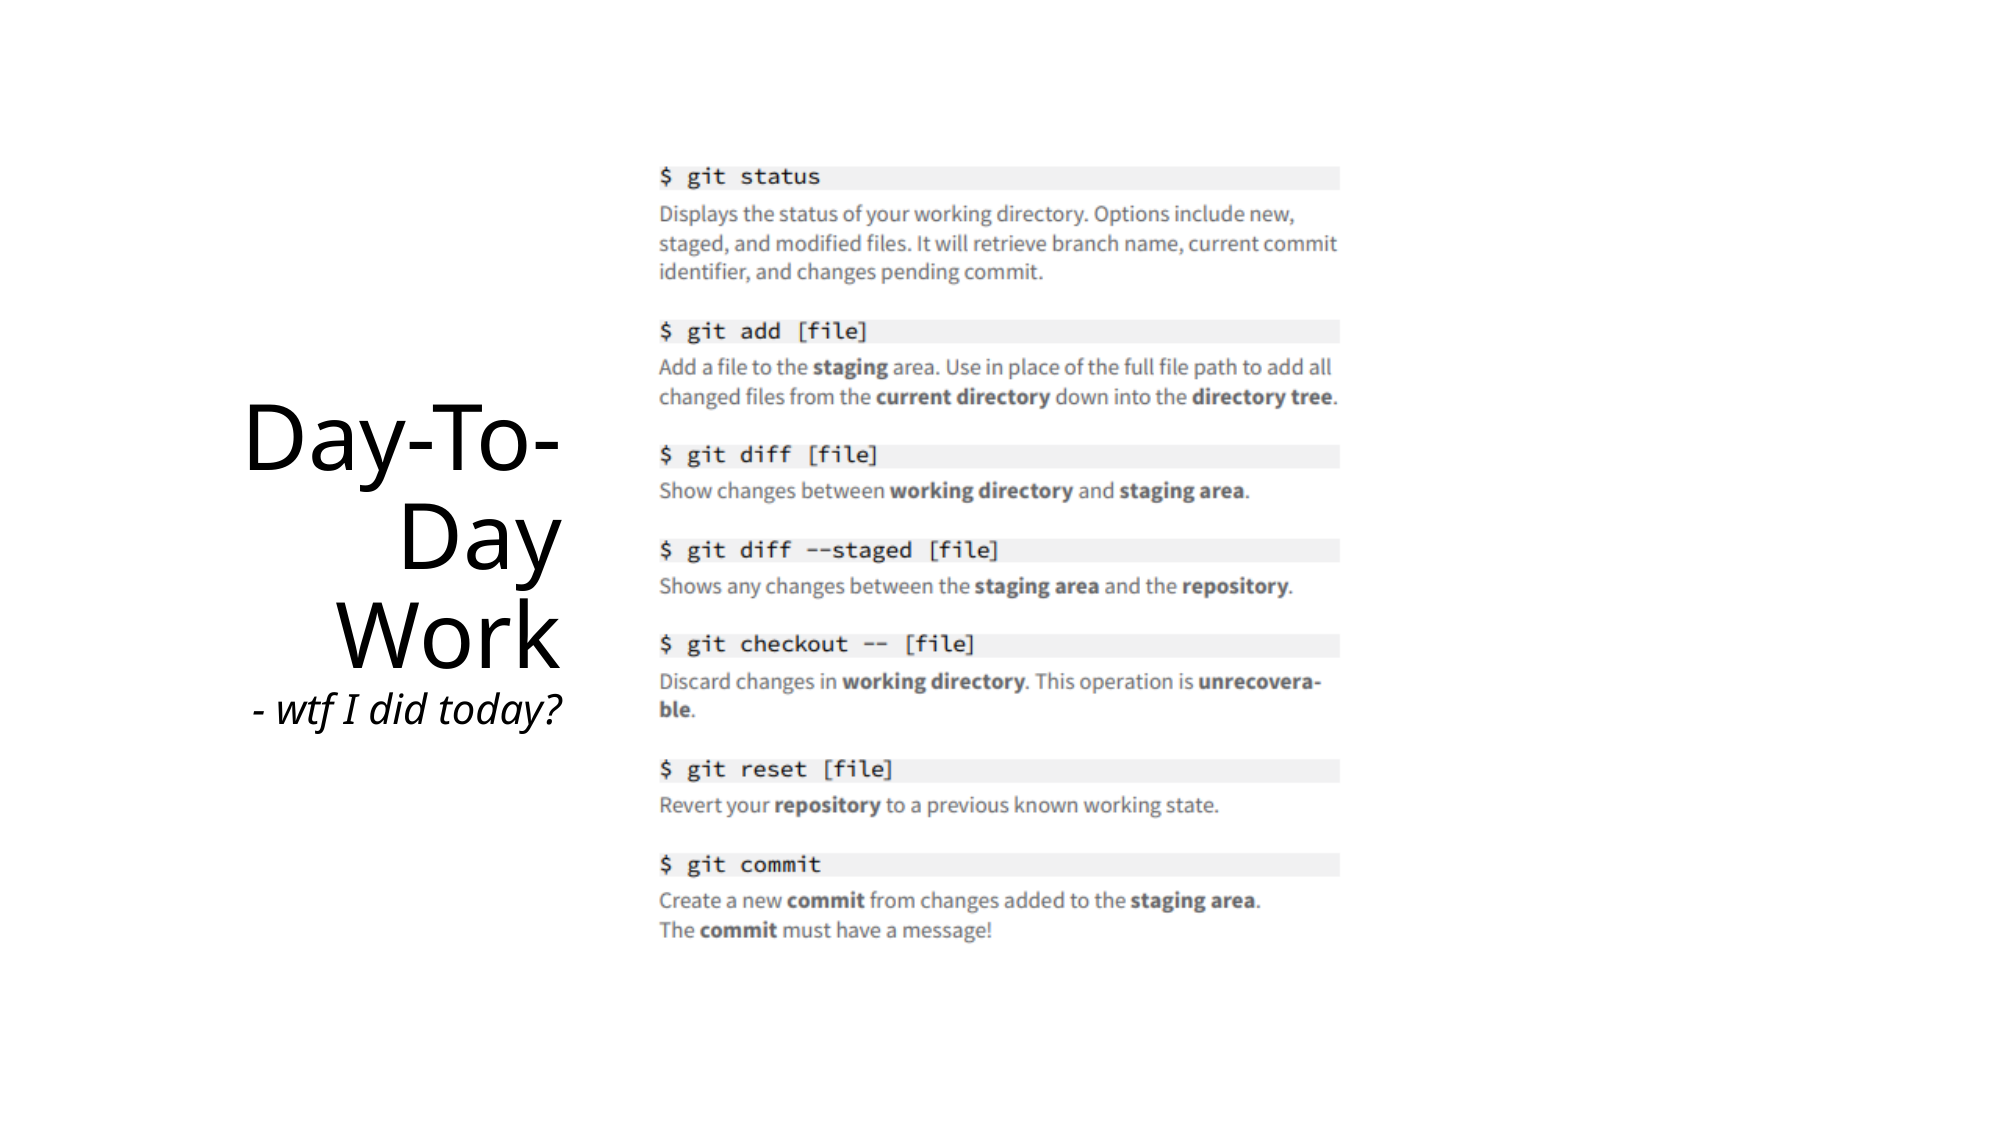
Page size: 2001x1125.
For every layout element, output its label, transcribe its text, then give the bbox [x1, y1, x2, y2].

picture [652, 159, 1348, 966]
title Day-To-Day Work - wtf I did today? [105, 354, 577, 771]
